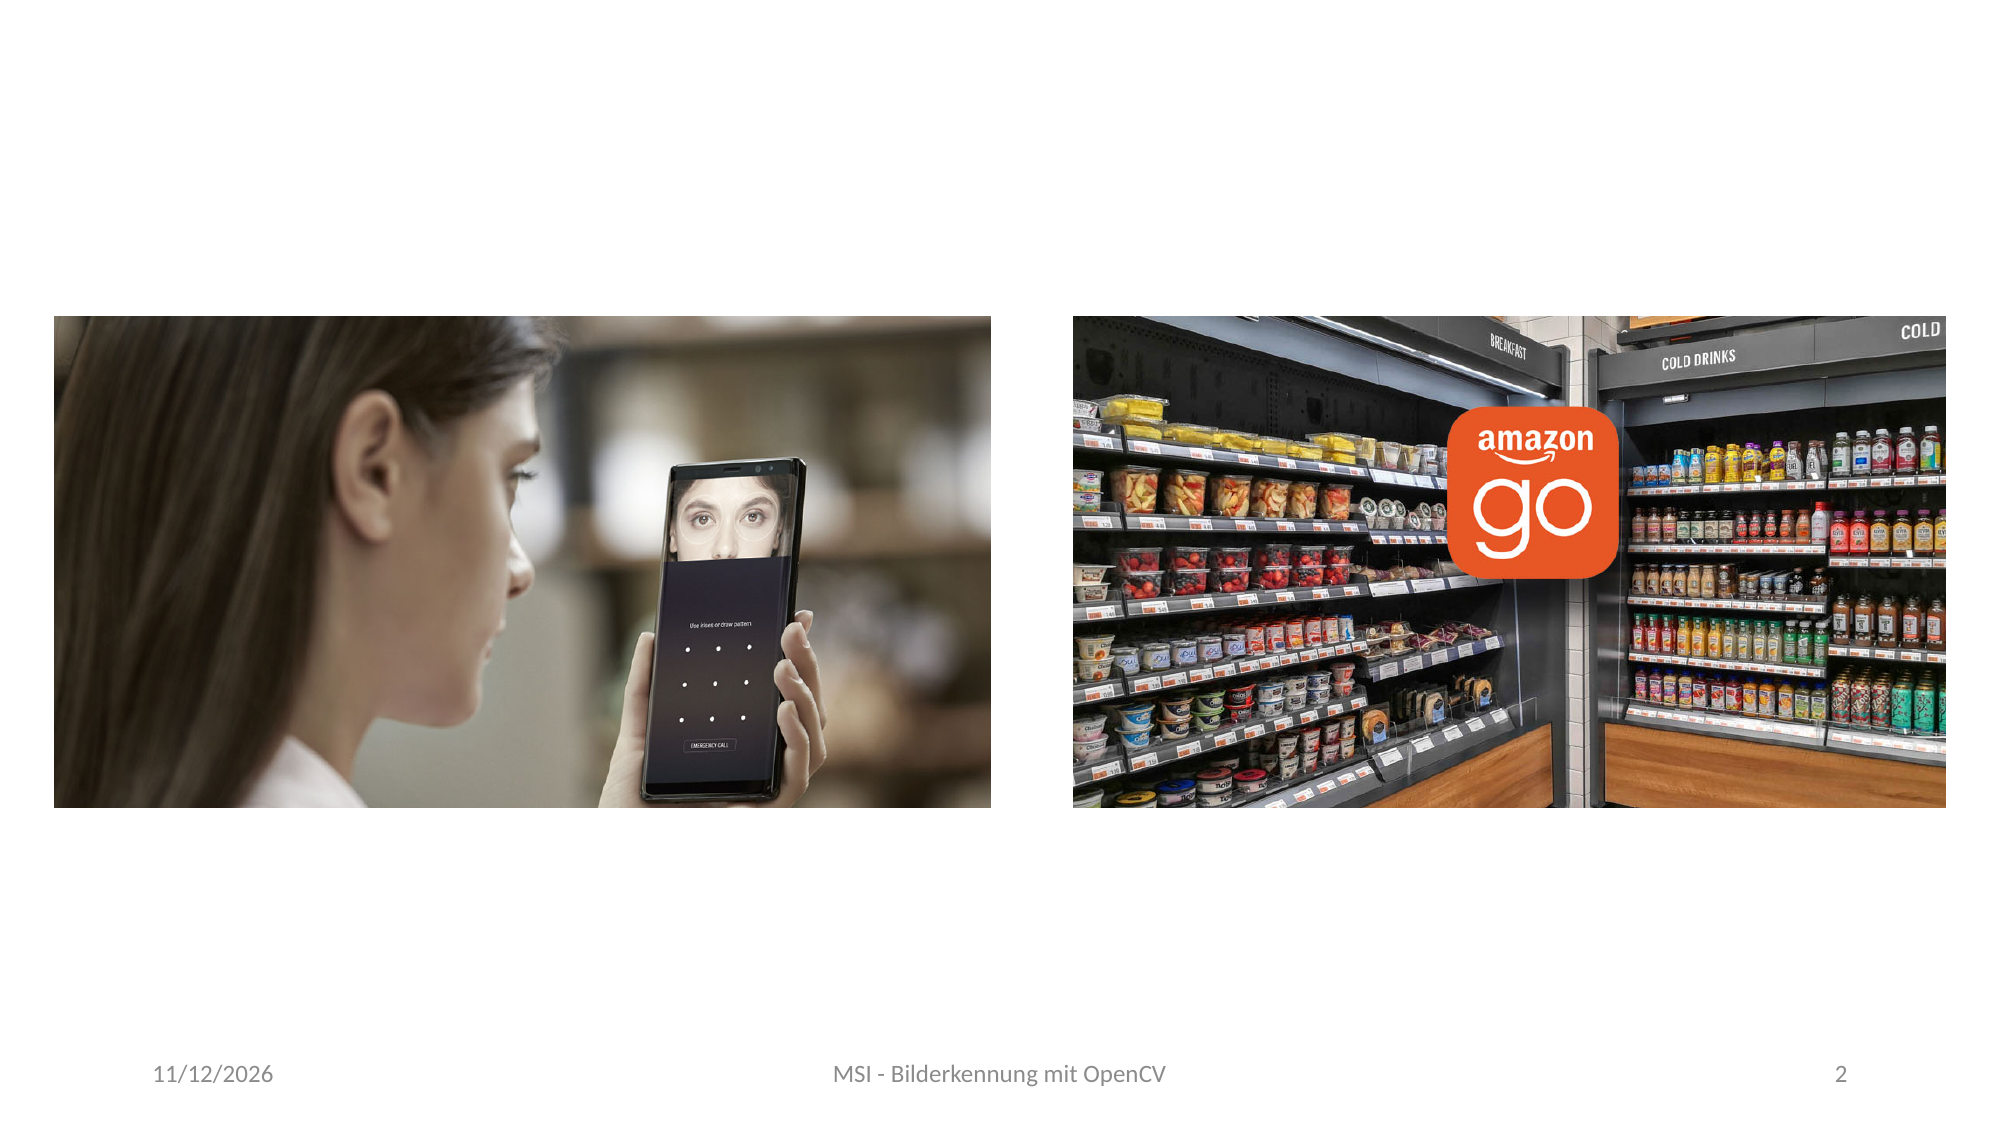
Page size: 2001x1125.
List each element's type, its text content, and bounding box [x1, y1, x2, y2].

picture [54, 316, 991, 809]
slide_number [137, 1042, 588, 1103]
footer MSI - Bilderkennung mit OpenCV [662, 1042, 1338, 1103]
slide_number 2 [1412, 1042, 1863, 1103]
picture [1072, 316, 1946, 809]
